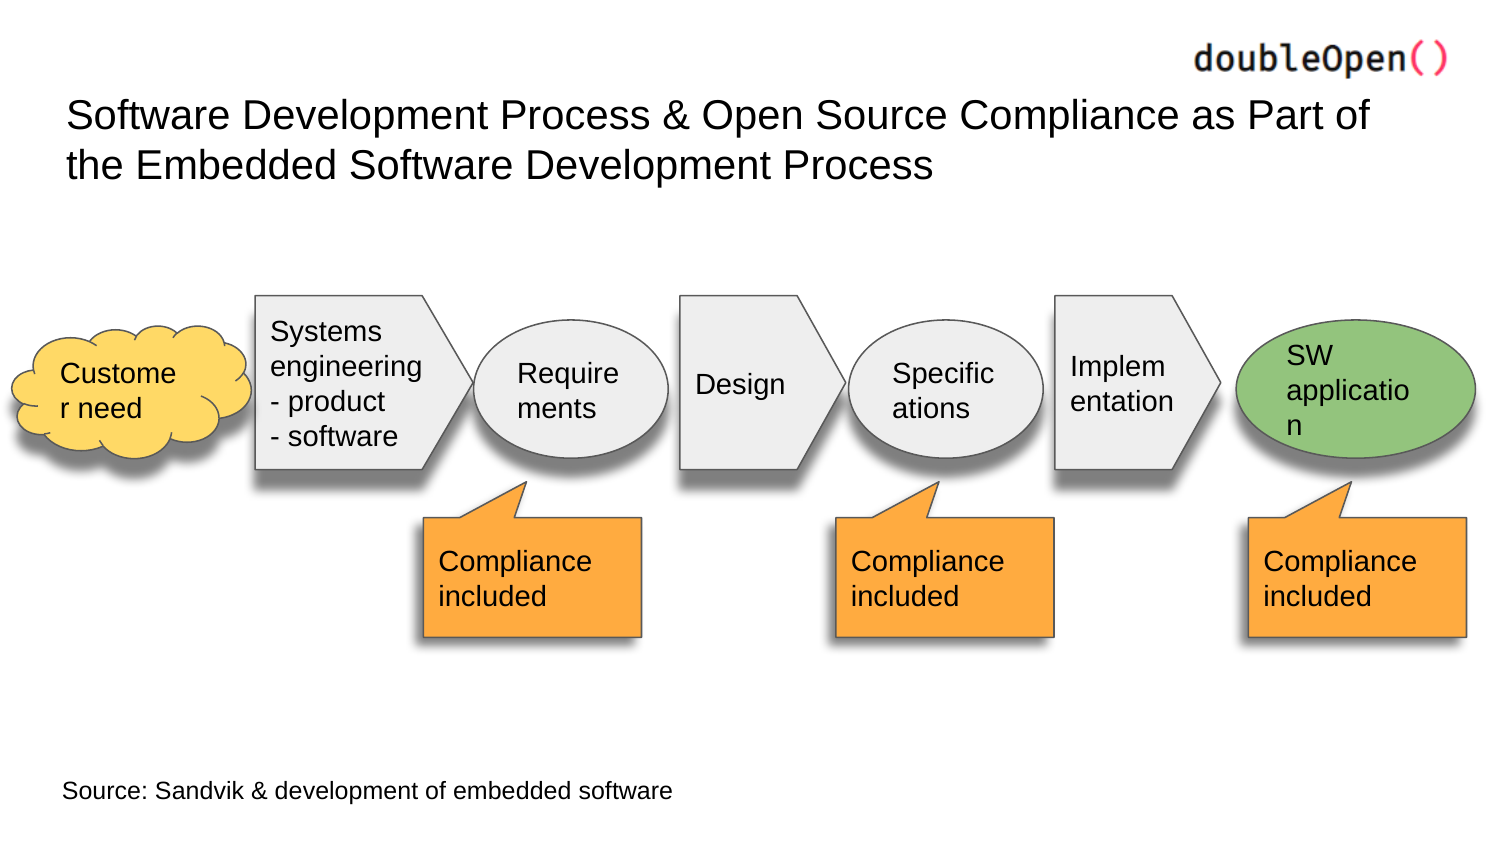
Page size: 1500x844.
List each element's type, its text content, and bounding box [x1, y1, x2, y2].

text_box Systems engineering - product - software [255, 295, 473, 470]
text_box Requirements [473, 319, 669, 459]
picture [1173, 10, 1476, 103]
text_box Specifications [848, 319, 1044, 459]
text_box Compliance included [1248, 481, 1467, 638]
text_box SW application [1236, 319, 1476, 459]
text_box Source: Sandvik & development of embedded software [46, 759, 1092, 820]
text_box Design [679, 295, 846, 470]
text_box Compliance included [423, 481, 642, 638]
title Software Development Process & Open Source Compliance as Part of the Embedded Software Development Process [51, 72, 1449, 167]
text_box Implementation [1054, 295, 1221, 470]
text_box Compliance included [835, 481, 1055, 638]
text_box Customer need [11, 326, 252, 459]
